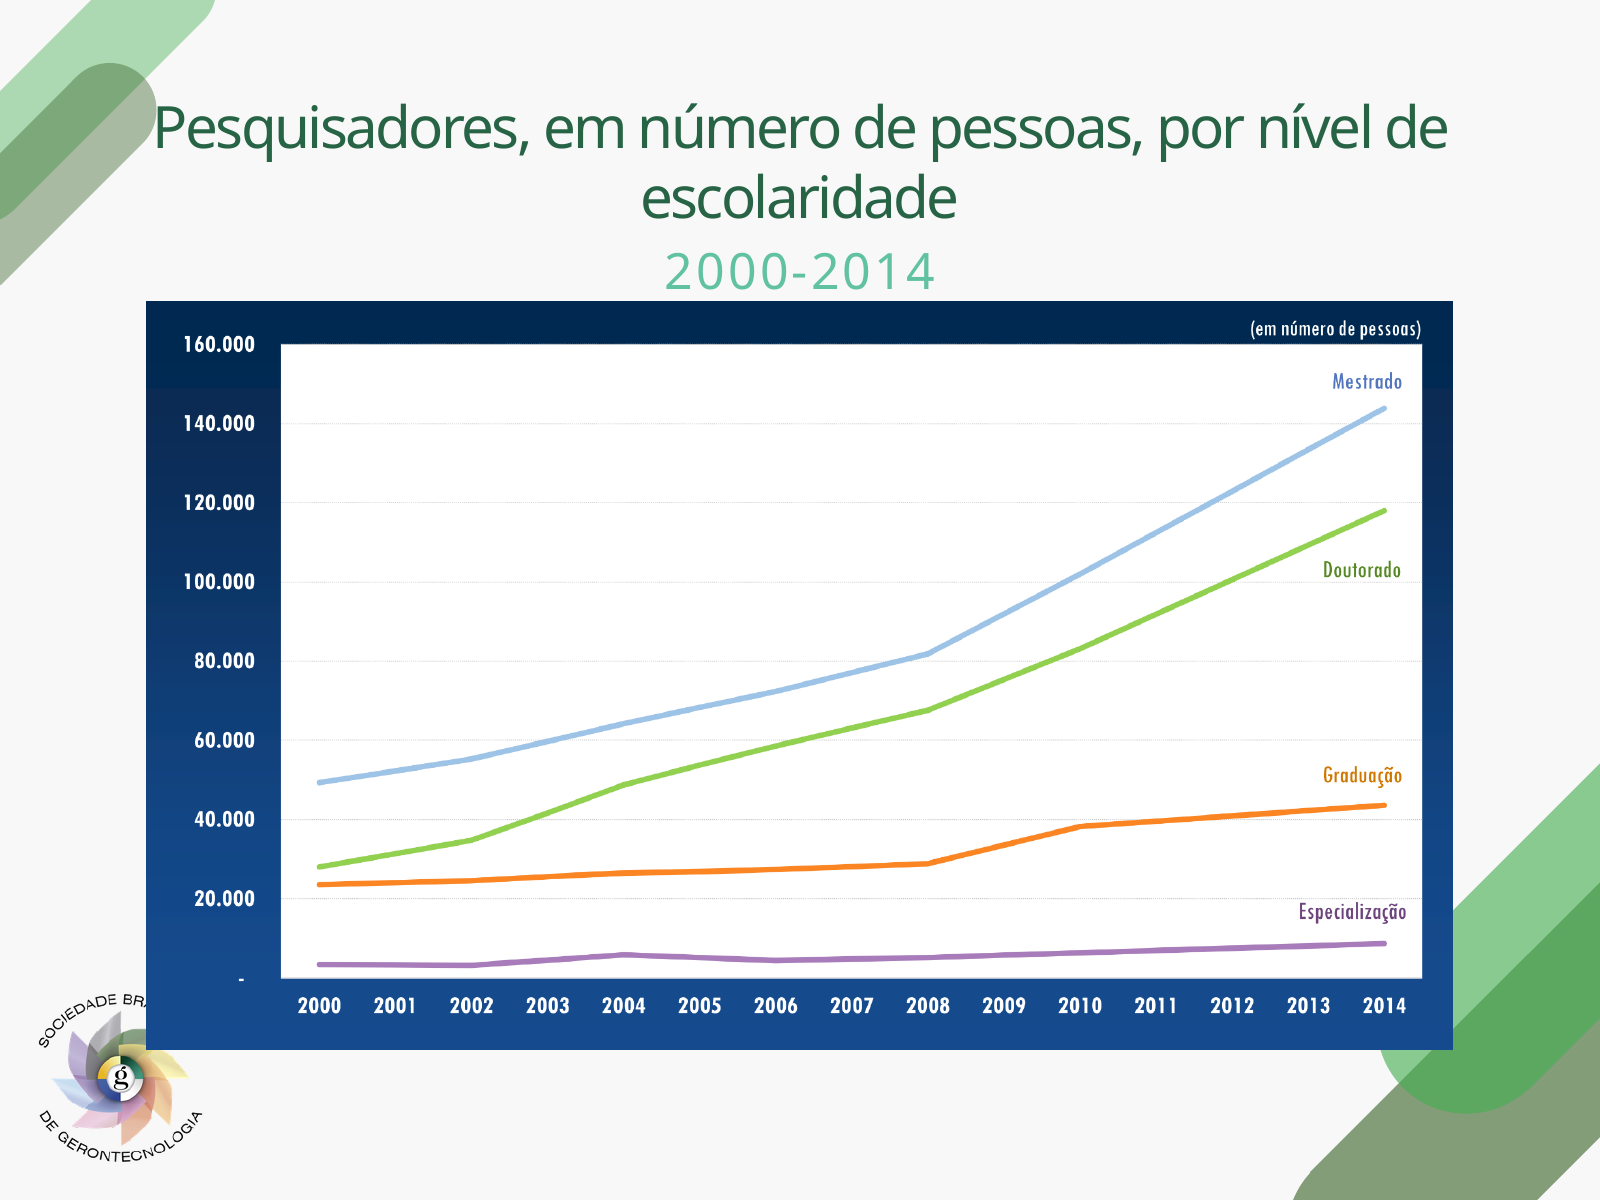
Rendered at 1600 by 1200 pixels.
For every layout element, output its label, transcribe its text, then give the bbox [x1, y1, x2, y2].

title Pesquisadores, em número de pessoas, por nível de escolaridade [87, 87, 1513, 231]
list 2000-2014 [87, 231, 1513, 302]
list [146, 301, 1454, 1051]
picture [24, 984, 216, 1176]
